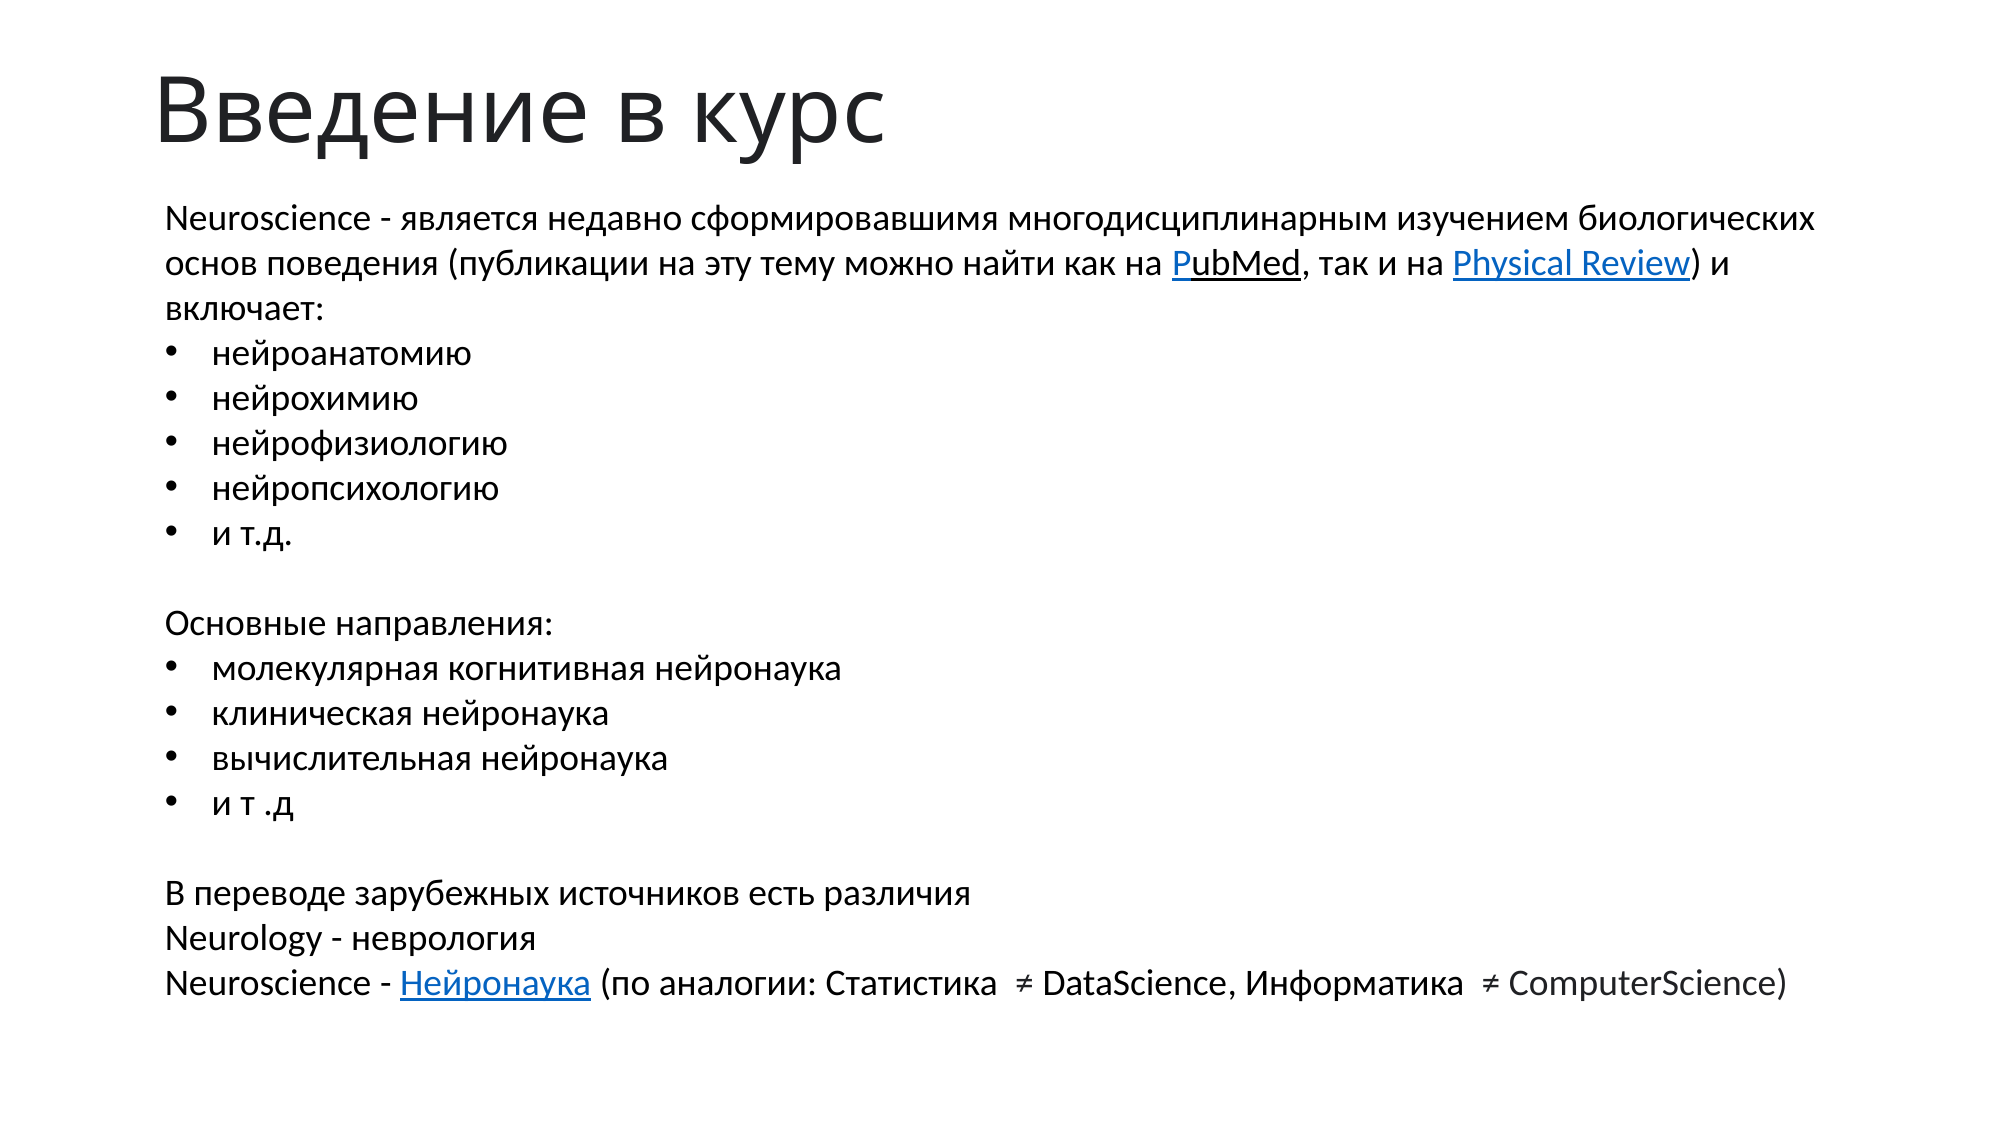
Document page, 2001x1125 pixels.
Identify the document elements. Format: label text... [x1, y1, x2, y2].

text_box Neuroscience - является недавно сформировавшимя многодисциплинарным изучением биологических основ поведения (публикации на эту тему можно найти как на PubMed, так и на Physical Review) и включает: нейроанатомию нейрохимию нейрофизиологию нейропсихологию и т.д. Основные направления: молекулярная когнитивная нейронаука клиническая нейронаука вычислительная нейронаука и т .д В переводе зарубежных источников есть различия Neurology - неврология Neuroscience - Нейронаука (по аналогии: Статистика ≠ DataScience, Информатика ≠ ComputerScience) [150, 185, 1878, 1056]
title Введение в курс [137, 13, 933, 115]
